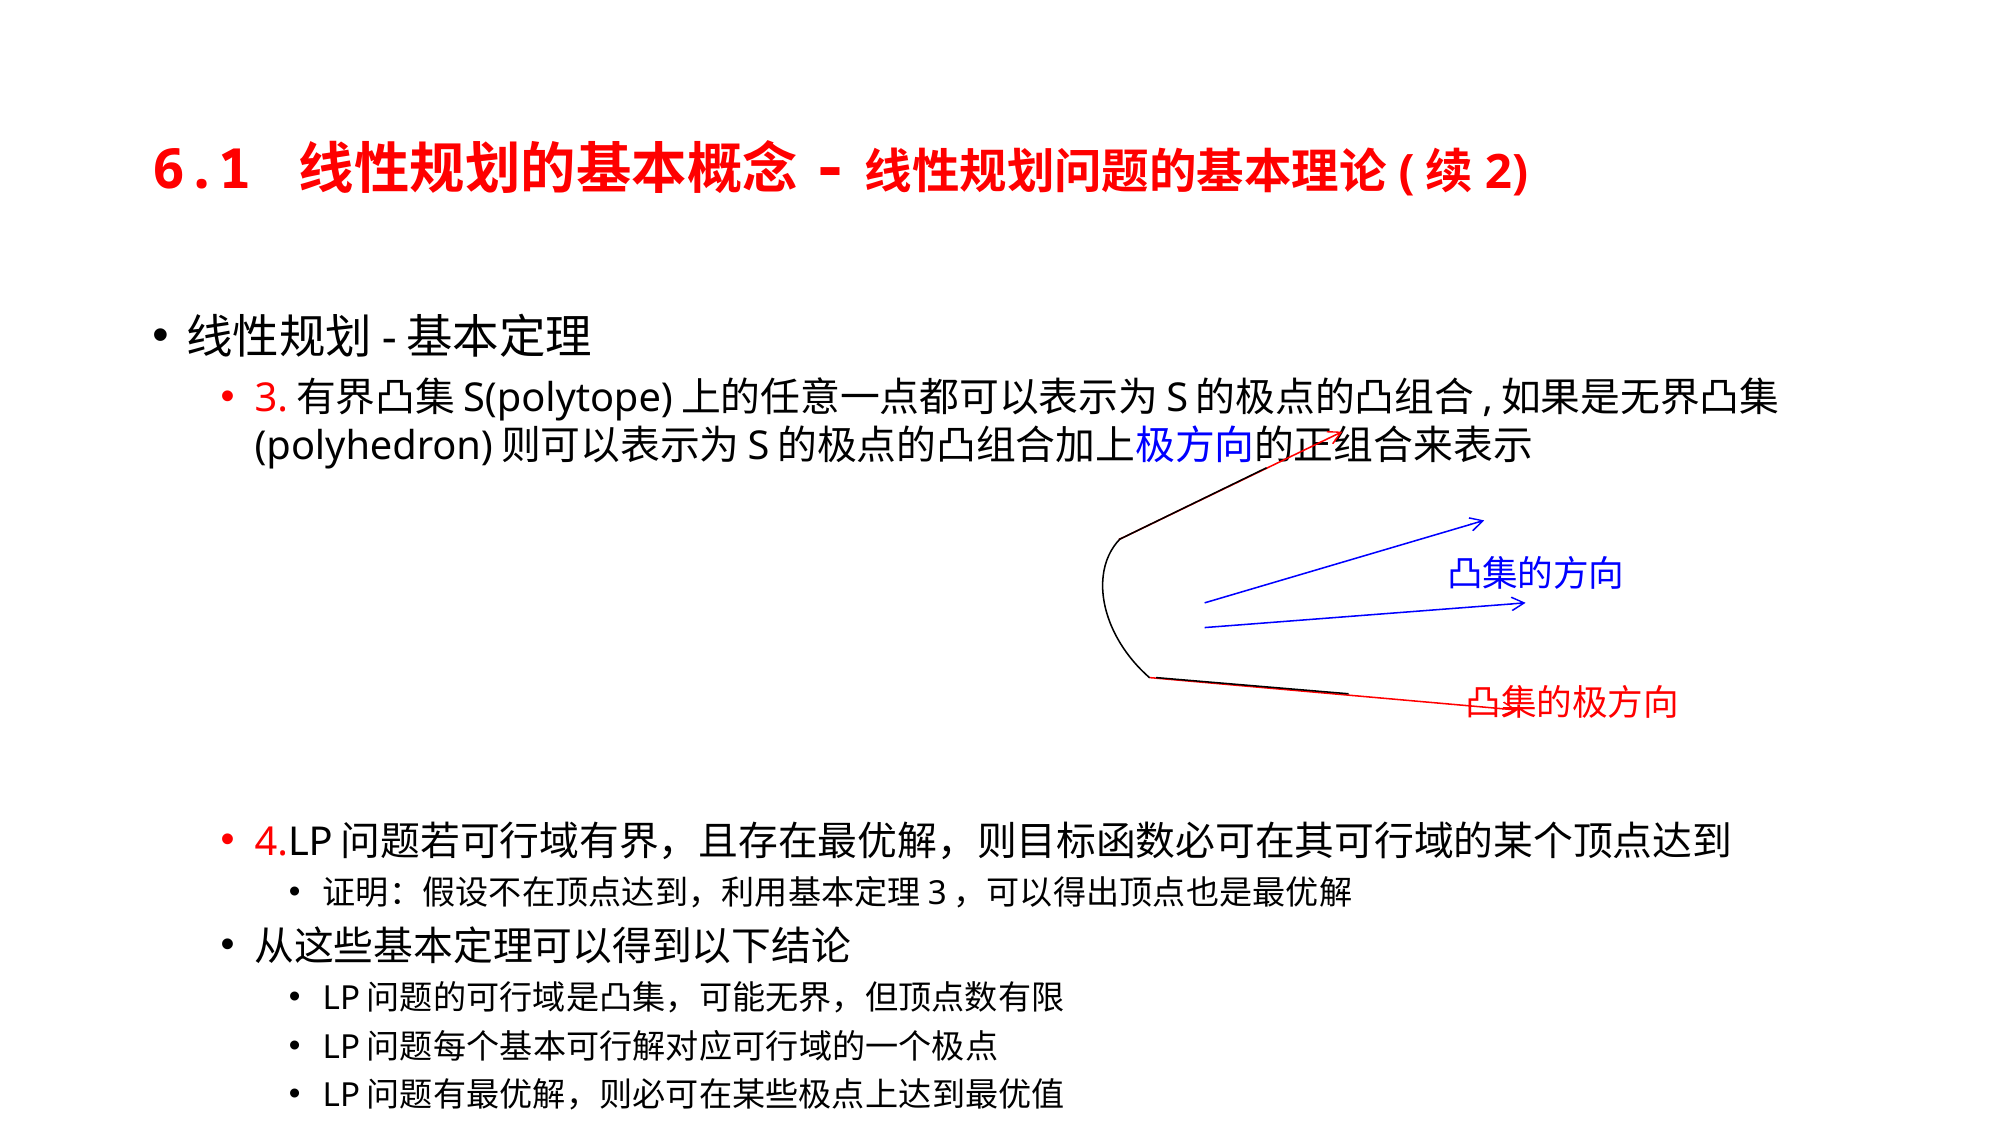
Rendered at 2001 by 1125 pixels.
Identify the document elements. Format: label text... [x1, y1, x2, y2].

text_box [1088, 431, 1708, 731]
list 线性规划-基本定理 3.有界凸集S(polytope)上的任意一点都可以表示为S的极点的凸组合,如果是无界凸集(polyhedron)则可以表示为S的极点的凸组合加上极方向的正组合来表示 4.LP问题若可行域有界，且存在最优解，则目标函数必可在其可行域的某个顶点达到 证明：假设不在顶点达到，利用基本定理3，可以得出顶点也是最优解 从这些基本定理可以得到以下结论 LP问题的可行域是凸集，可能无界，但顶点数有限 LP问题每个基本可行解对应可行域的一个极点 LP问题有最优解，则必可在某些极点上达到最优值 [137, 299, 1863, 1125]
title 6.1 线性规划的基本概念-线性规划问题的基本理论(续2) [137, 59, 1863, 278]
